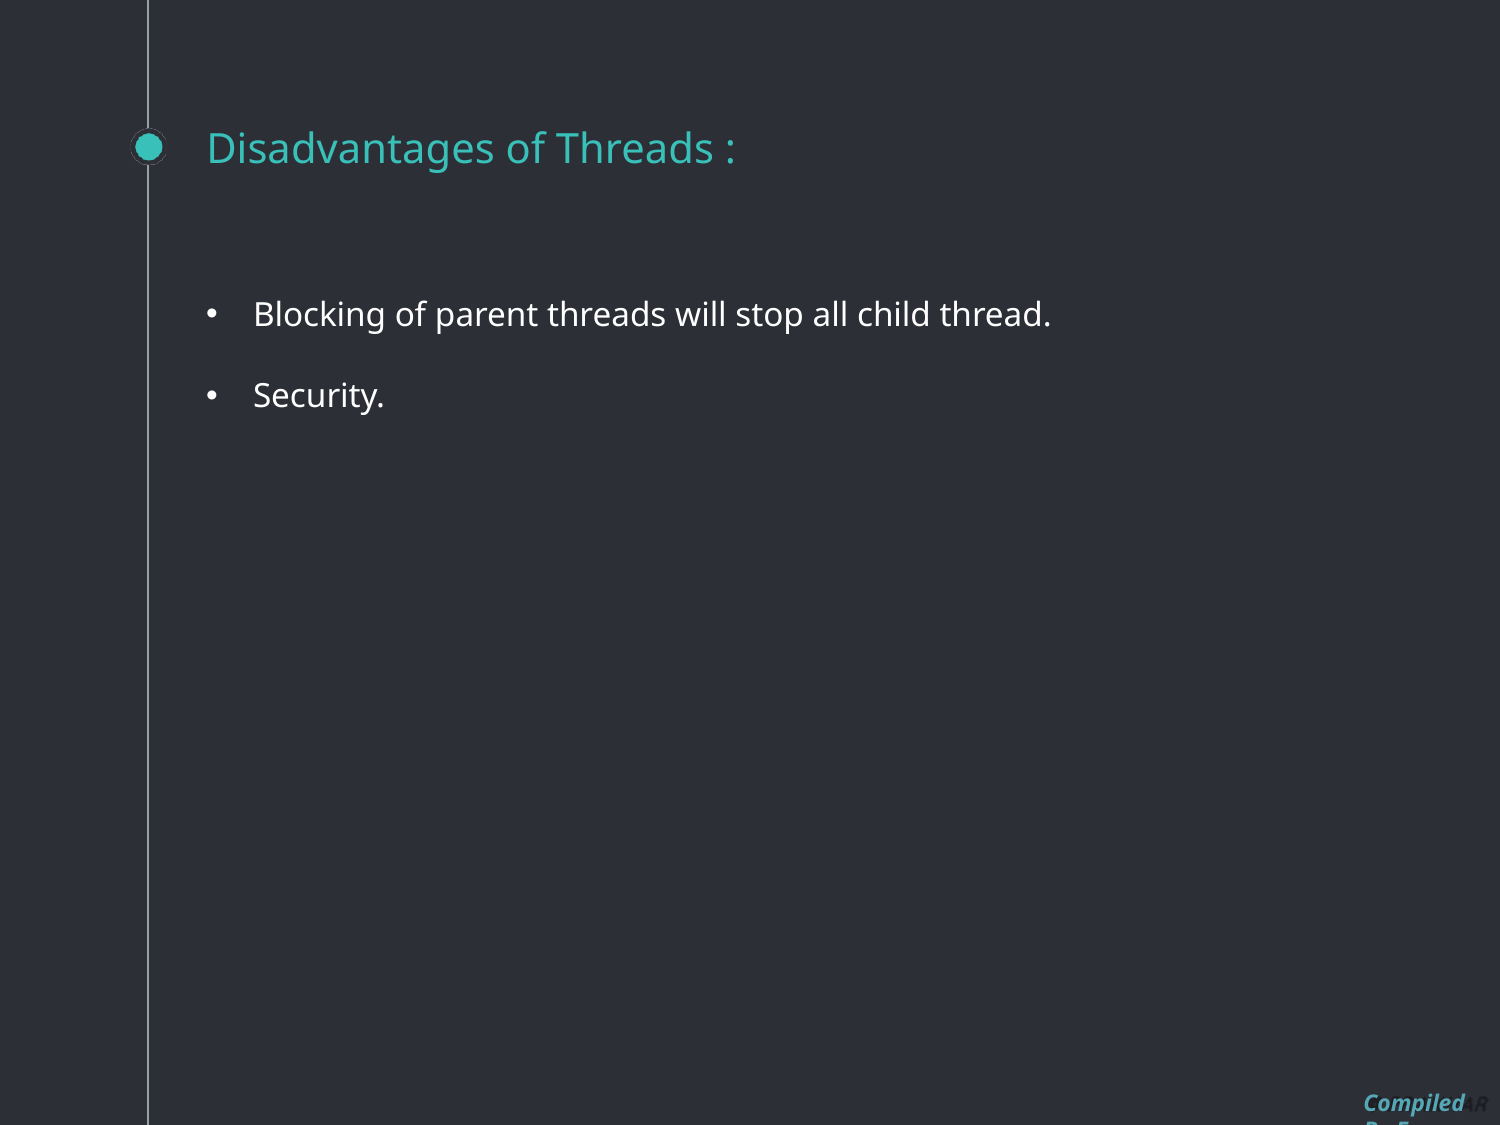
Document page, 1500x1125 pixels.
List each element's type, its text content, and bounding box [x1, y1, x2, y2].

title Disadvantages of Threads : [204, 119, 775, 291]
footer Compiled By Er. Nawaraj Bhandari [1361, 1087, 1487, 1125]
text_box [1348, 1081, 1500, 1125]
text_box Blocking of parent threads will stop all child thread. Security. [204, 291, 1106, 415]
picture [130, 128, 167, 165]
